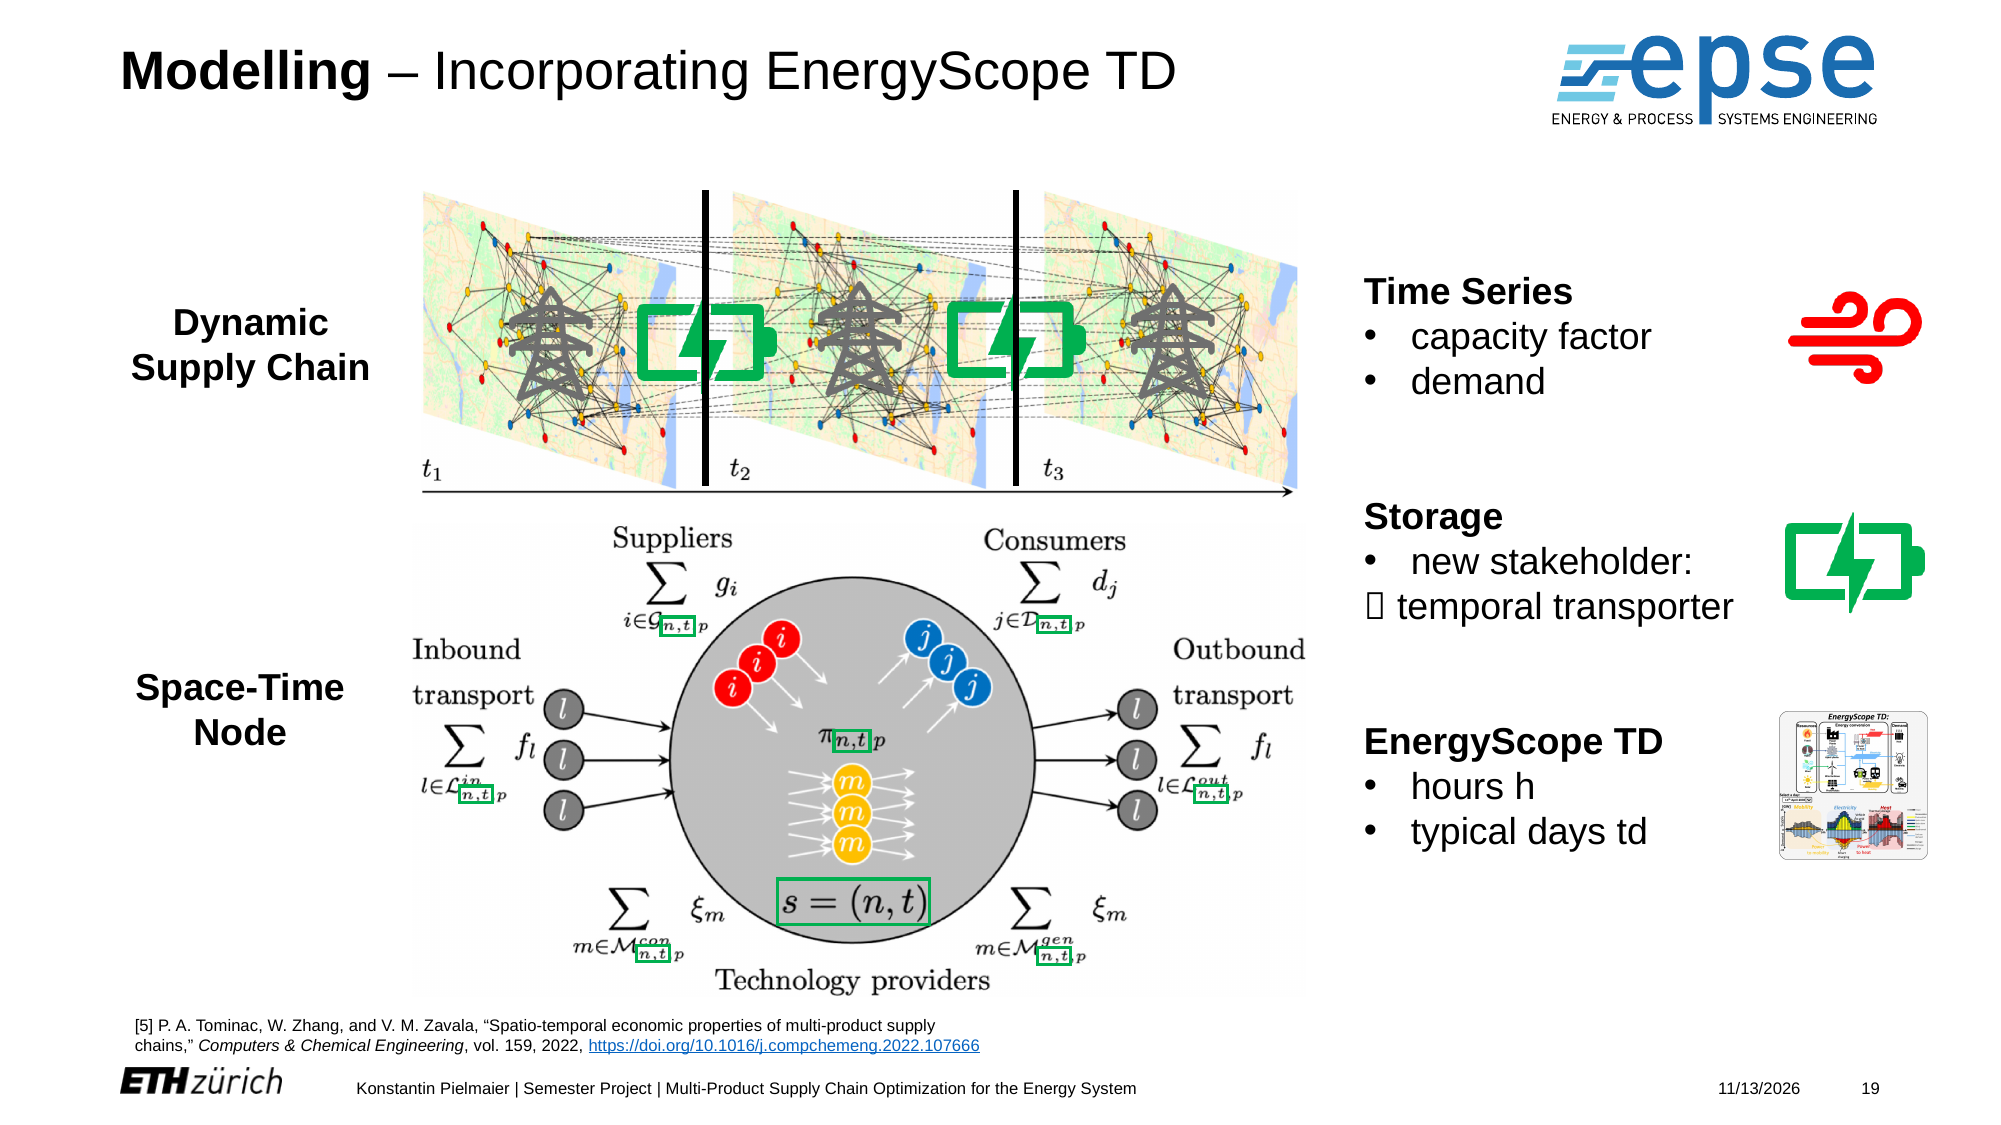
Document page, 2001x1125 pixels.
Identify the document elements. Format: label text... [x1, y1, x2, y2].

text_box Dynamic Supply Chain [115, 290, 386, 396]
picture [1779, 262, 1930, 413]
text_box Time Series capacity factor demand Storage new stakeholder:  temporal transporter EnergyScope TD hours h typical days td [1349, 259, 1769, 860]
picture [1779, 487, 1930, 638]
title Modelling – Incorporating EnergyScope TD [120, 42, 1880, 191]
picture [1779, 711, 1928, 860]
footer Konstantin Pielmaier | Semester Project | Multi-Product Supply Chain Optimization for the Energy System [356, 1069, 1243, 1106]
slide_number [1718, 1069, 1819, 1106]
text_box [5] P. A. Tominac, W. Zhang, and V. M. Zavala, “Spatio-temporal economic properties of multi-product supply chains,” Computers & Chemical Engineering, vol. 159, 2022, https://doi.org/10.1016/j.compchemeng.2022.107666 [120, 1007, 1000, 1059]
picture [420, 190, 1298, 498]
picture [412, 523, 1306, 997]
slide_number 19 [1827, 1069, 1880, 1106]
picture [120, 1067, 282, 1094]
